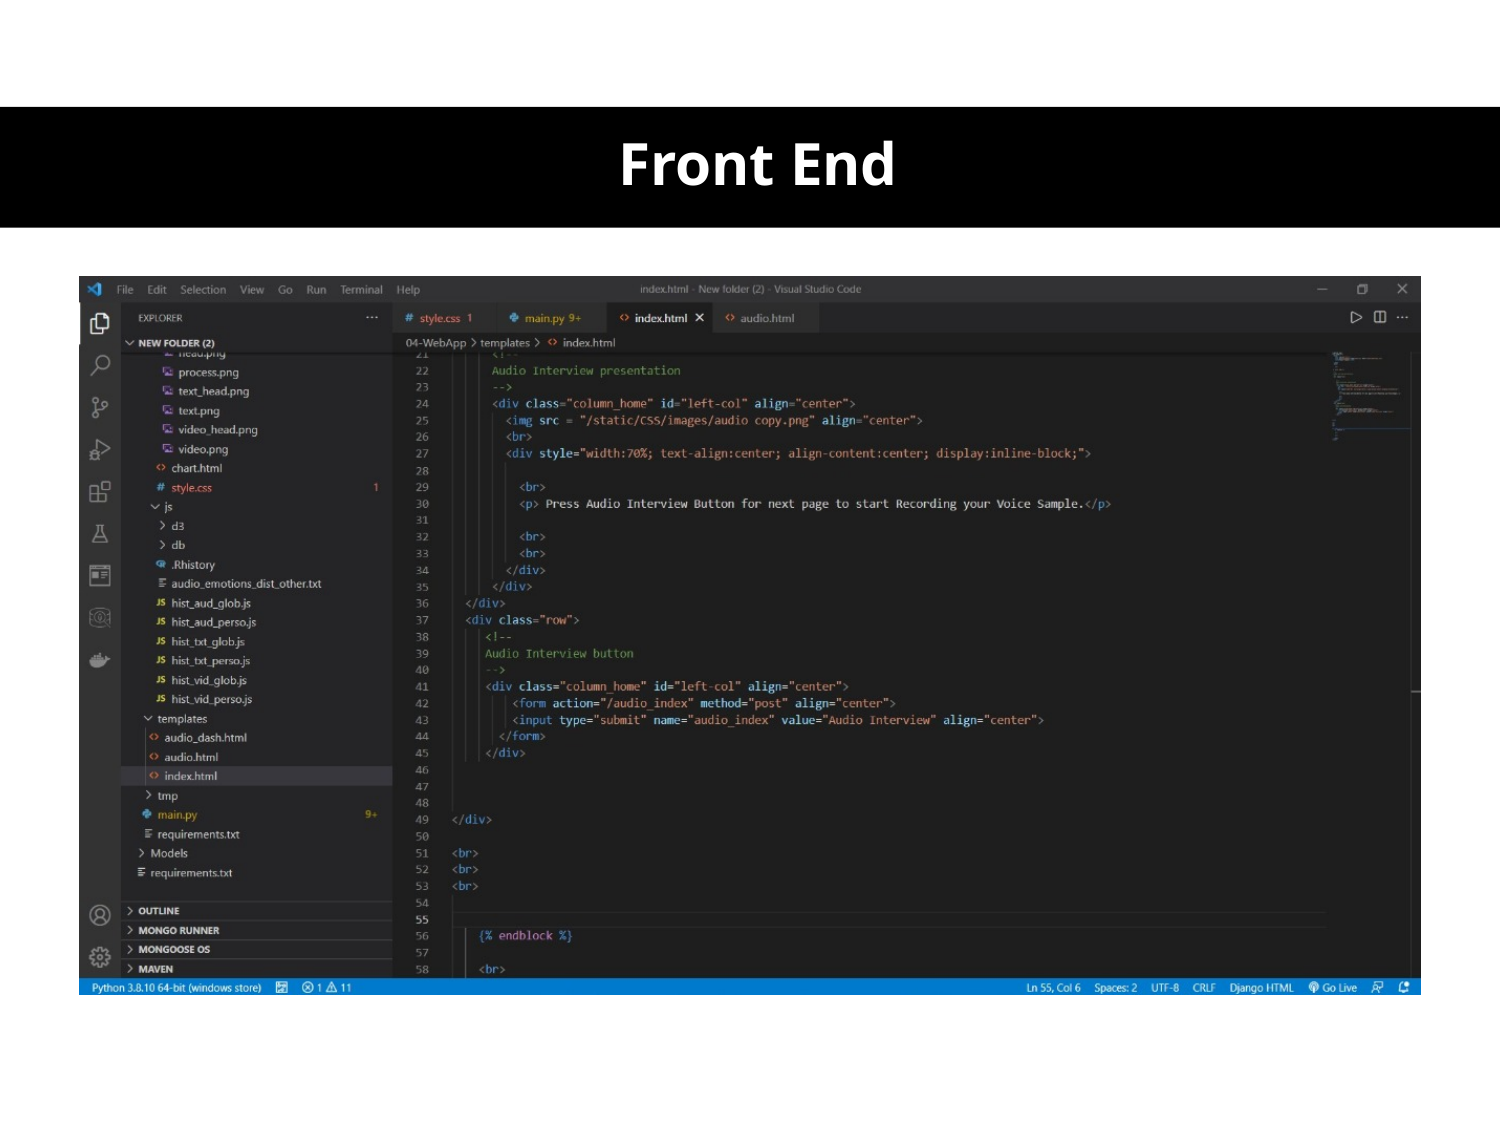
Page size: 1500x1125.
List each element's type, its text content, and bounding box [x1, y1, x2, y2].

title Front End [68, 105, 1448, 228]
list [79, 276, 1421, 995]
text_box [0, 106, 1500, 229]
